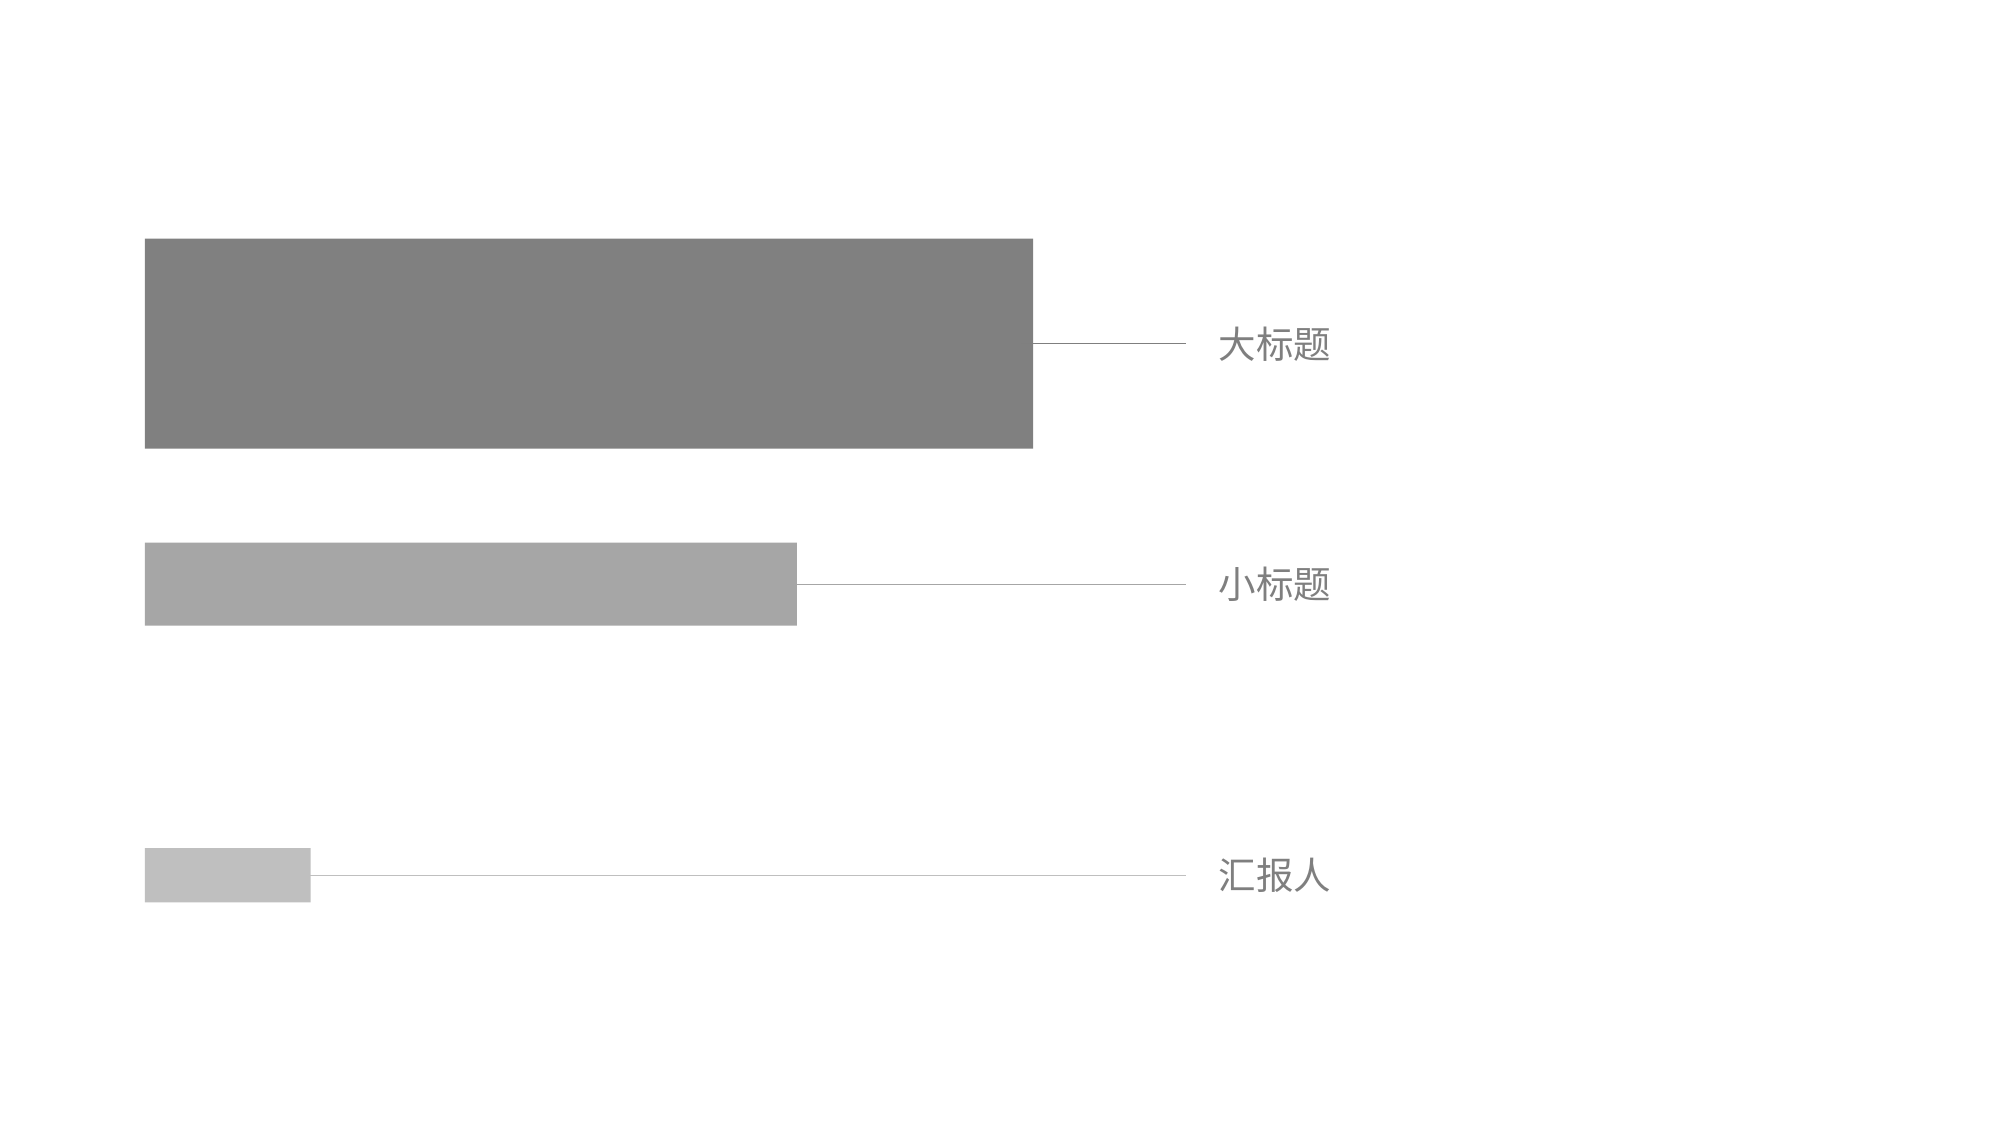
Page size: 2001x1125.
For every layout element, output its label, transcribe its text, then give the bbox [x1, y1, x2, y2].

text_box 小标题 [1203, 553, 1347, 614]
text_box [144, 542, 798, 627]
text_box [144, 237, 1034, 450]
text_box 汇报人 [1203, 844, 1347, 905]
text_box 大标题 [1203, 313, 1347, 374]
text_box [144, 847, 312, 903]
